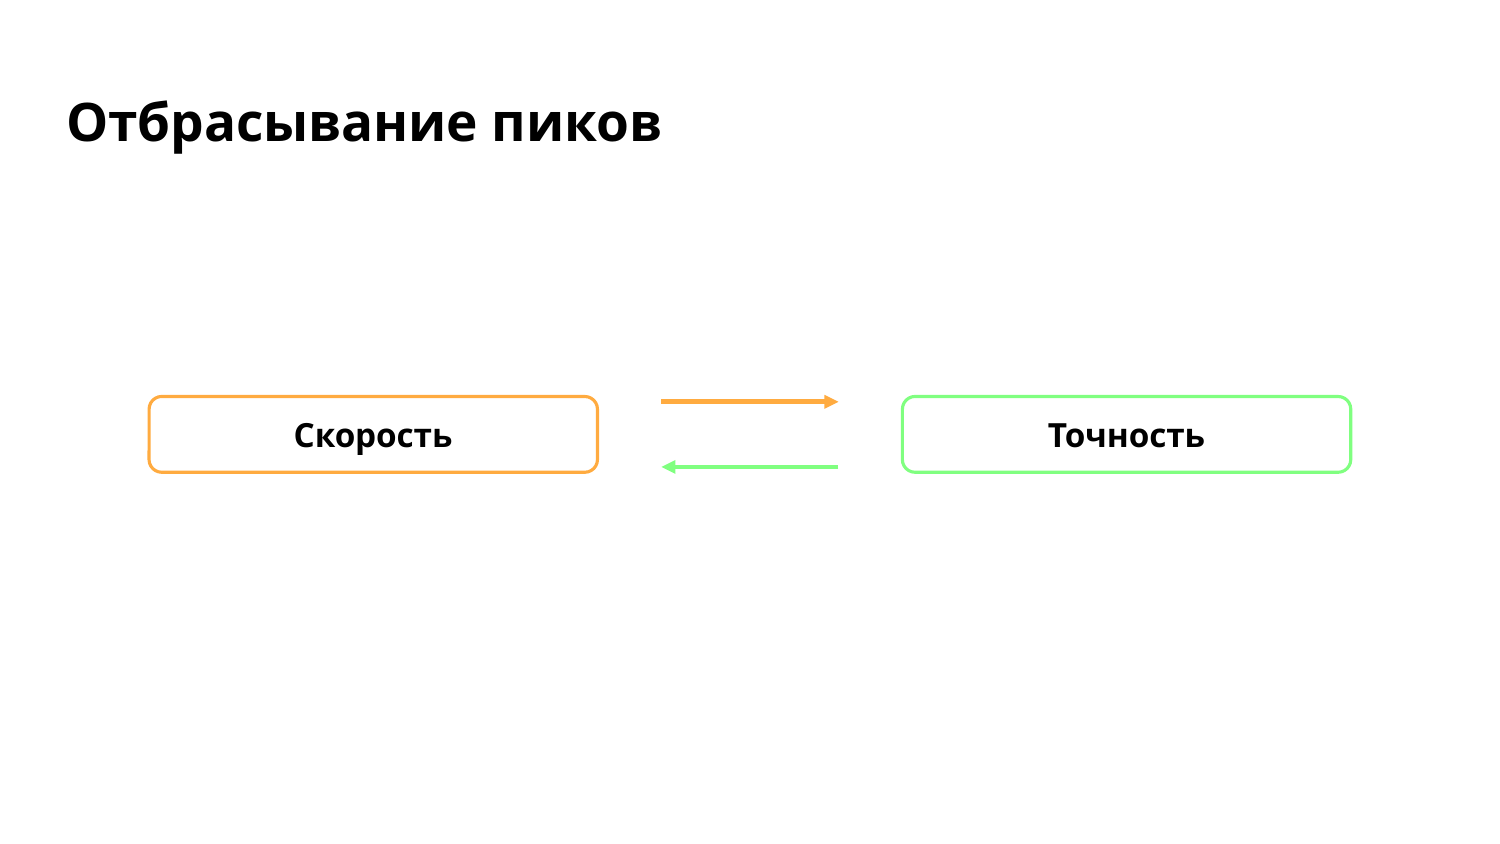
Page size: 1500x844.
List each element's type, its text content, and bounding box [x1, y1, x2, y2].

text_box Точность [902, 396, 1351, 473]
title Отбрасывание пиков [51, 72, 1449, 167]
text_box Скорость [149, 396, 598, 473]
